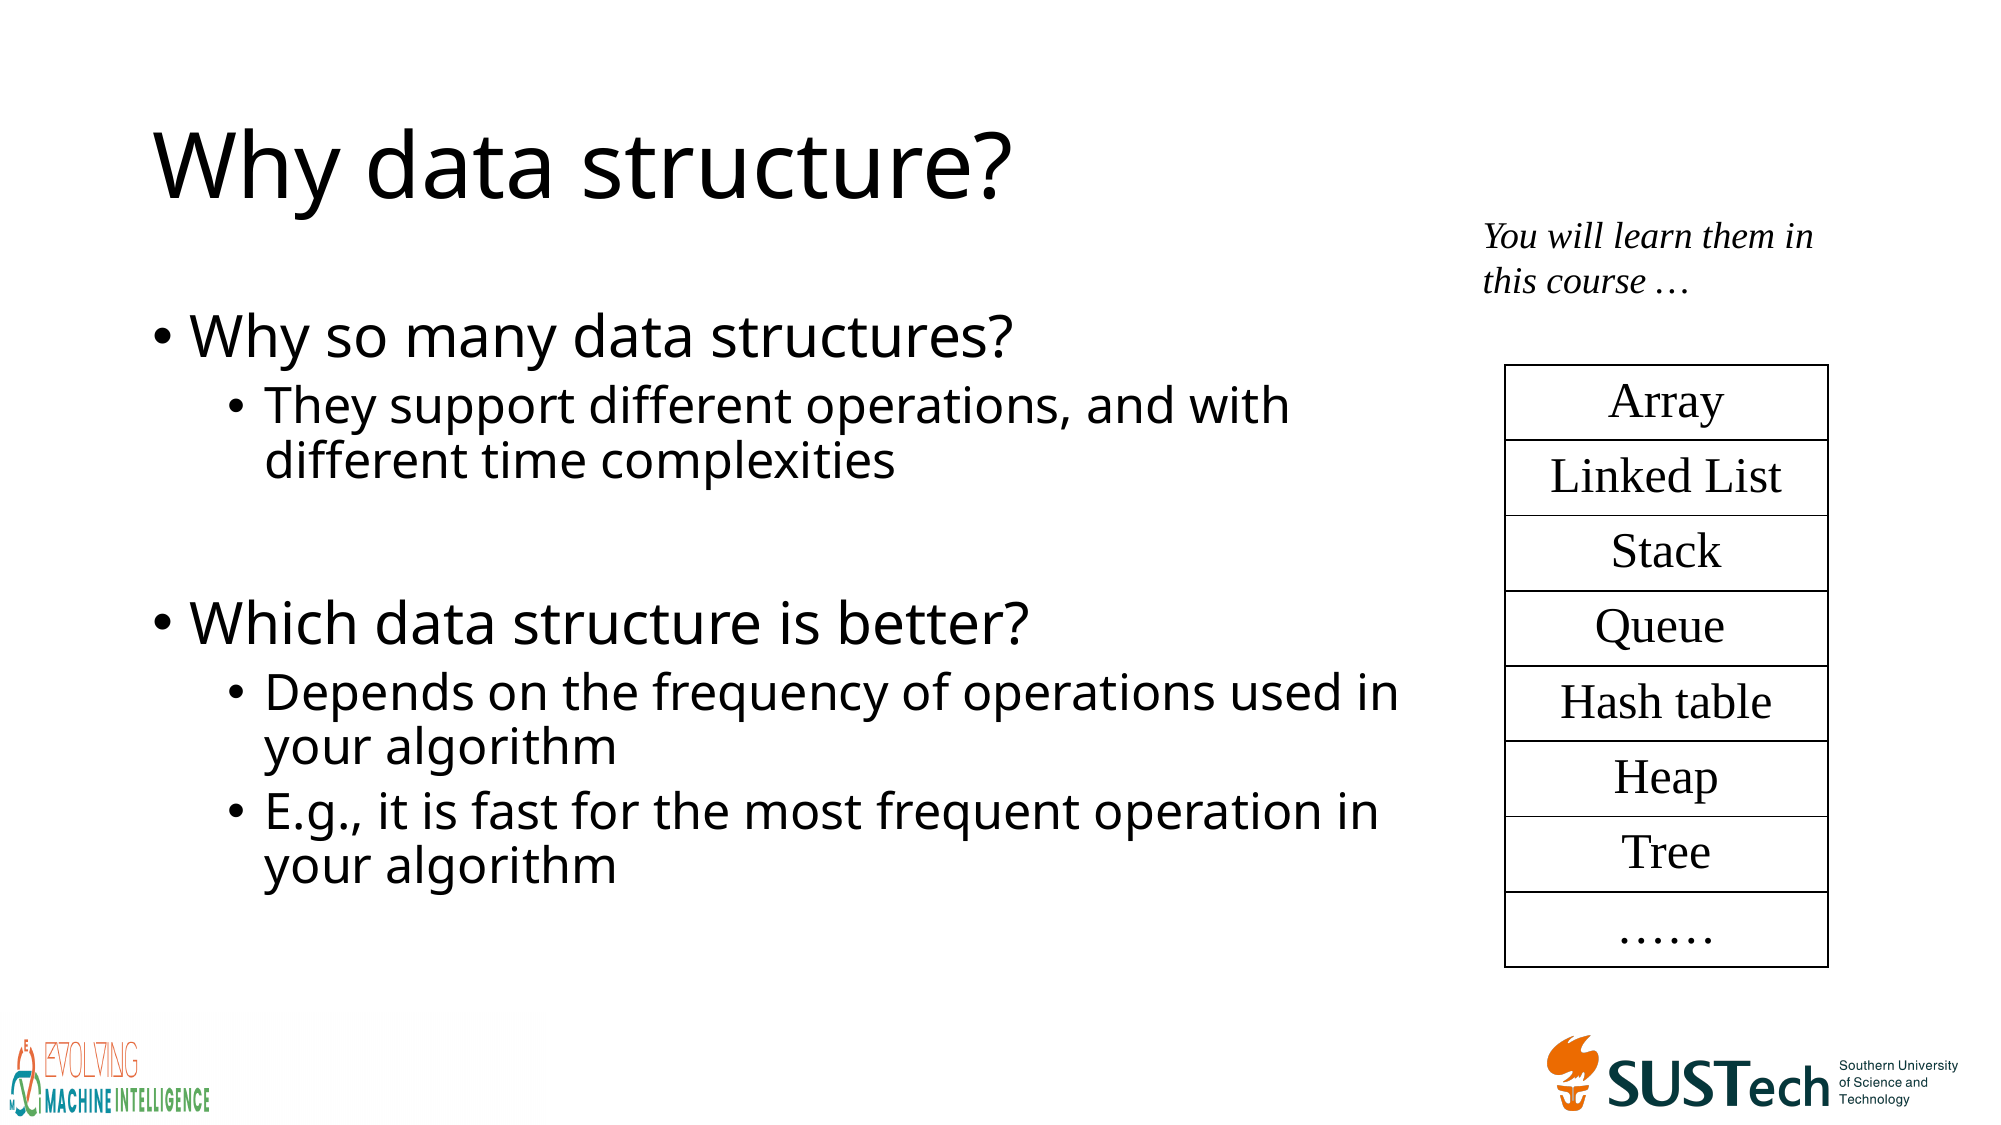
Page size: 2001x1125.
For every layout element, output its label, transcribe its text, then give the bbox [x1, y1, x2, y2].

table_cell Linked List [1506, 441, 1827, 515]
text_box You will learn them in this course … [1467, 203, 1862, 309]
table_cell Tree [1506, 817, 1827, 891]
title Why data structure? [137, 59, 1863, 278]
table_cell …… [1506, 893, 1827, 966]
list Why so many data structures? They support different operations, and with different time complexities Which data structure is better? Depends on the frequency of operations used in your algorithm E.g., it is fast for the most frequent operation in your algorithm [137, 299, 1420, 1014]
picture [1547, 1035, 1958, 1111]
table_cell Hash table [1506, 667, 1827, 740]
table_header Array [1506, 366, 1827, 439]
table_cell Queue [1506, 592, 1827, 665]
table_cell Heap [1506, 742, 1827, 816]
table_cell Stack [1506, 516, 1827, 590]
picture [0, 1012, 547, 1125]
